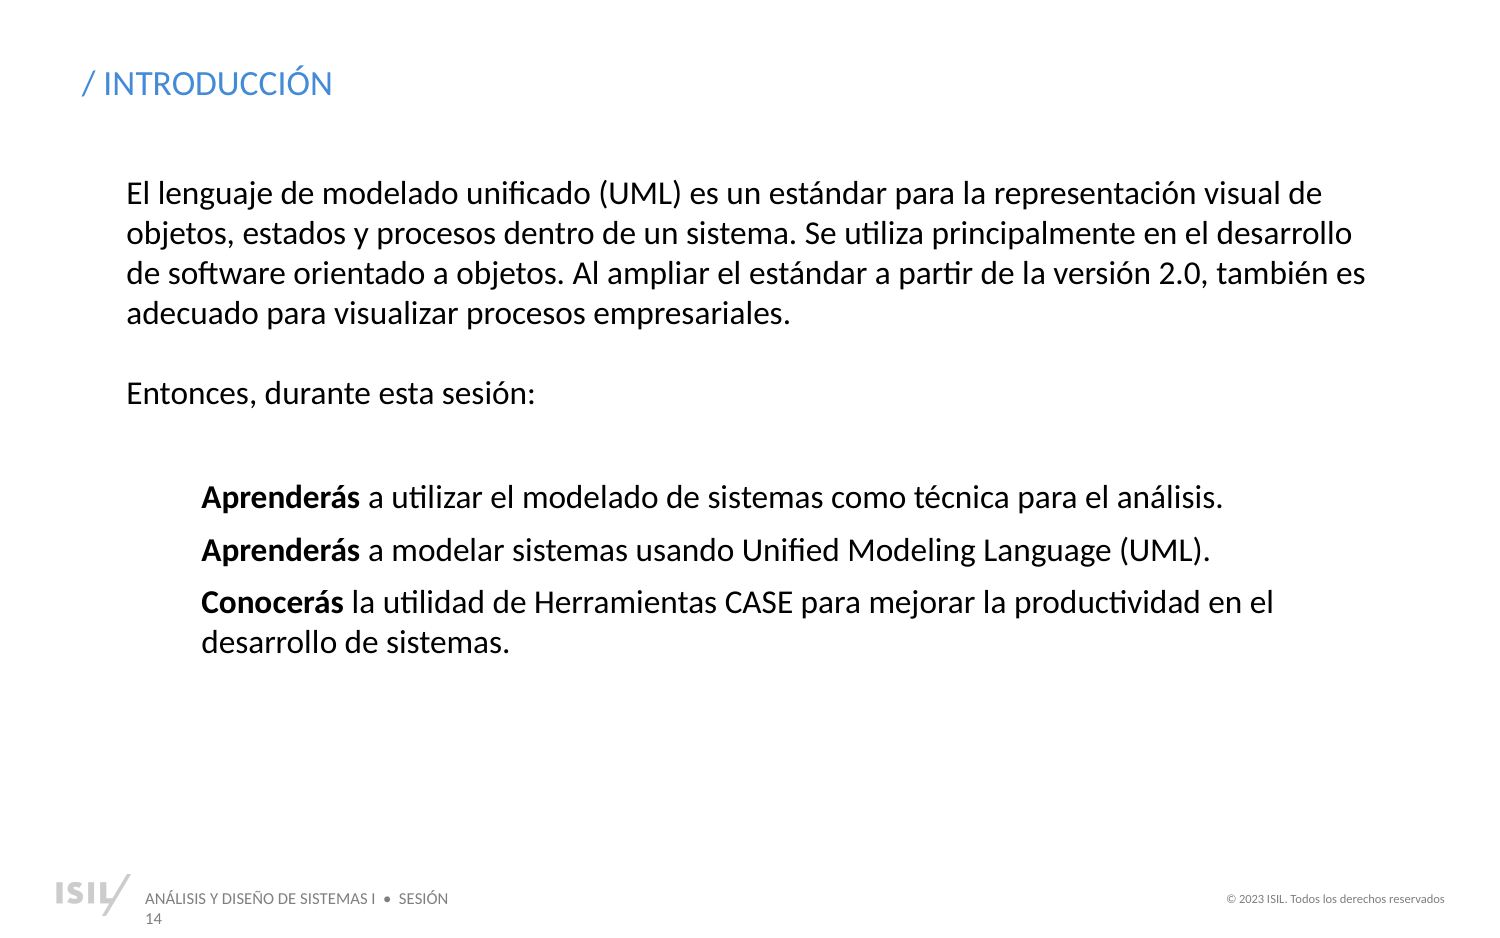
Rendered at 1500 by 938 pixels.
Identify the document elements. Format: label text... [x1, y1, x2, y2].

text_box / INTRODUCCIÓN [66, 52, 1249, 111]
text_box El lenguaje de modelado unificado (UML) es un estándar para la representación visual de objetos, estados y procesos dentro de un sistema. Se utiliza principalmente en el desarrollo de software orientado a objetos. Al ampliar el estándar a partir de la versión 2.0, también es adecuado para visualizar procesos empresariales. Entonces, durante esta sesión: Aprenderás a utilizar el modelado de sistemas como técnica para el análisis. Aprenderás a modelar sistemas usando Unified Modeling Language (UML). Conocerás la utilidad de Herramientas CASE para mejorar la productividad en el desarrollo de sistemas. [111, 123, 1389, 709]
